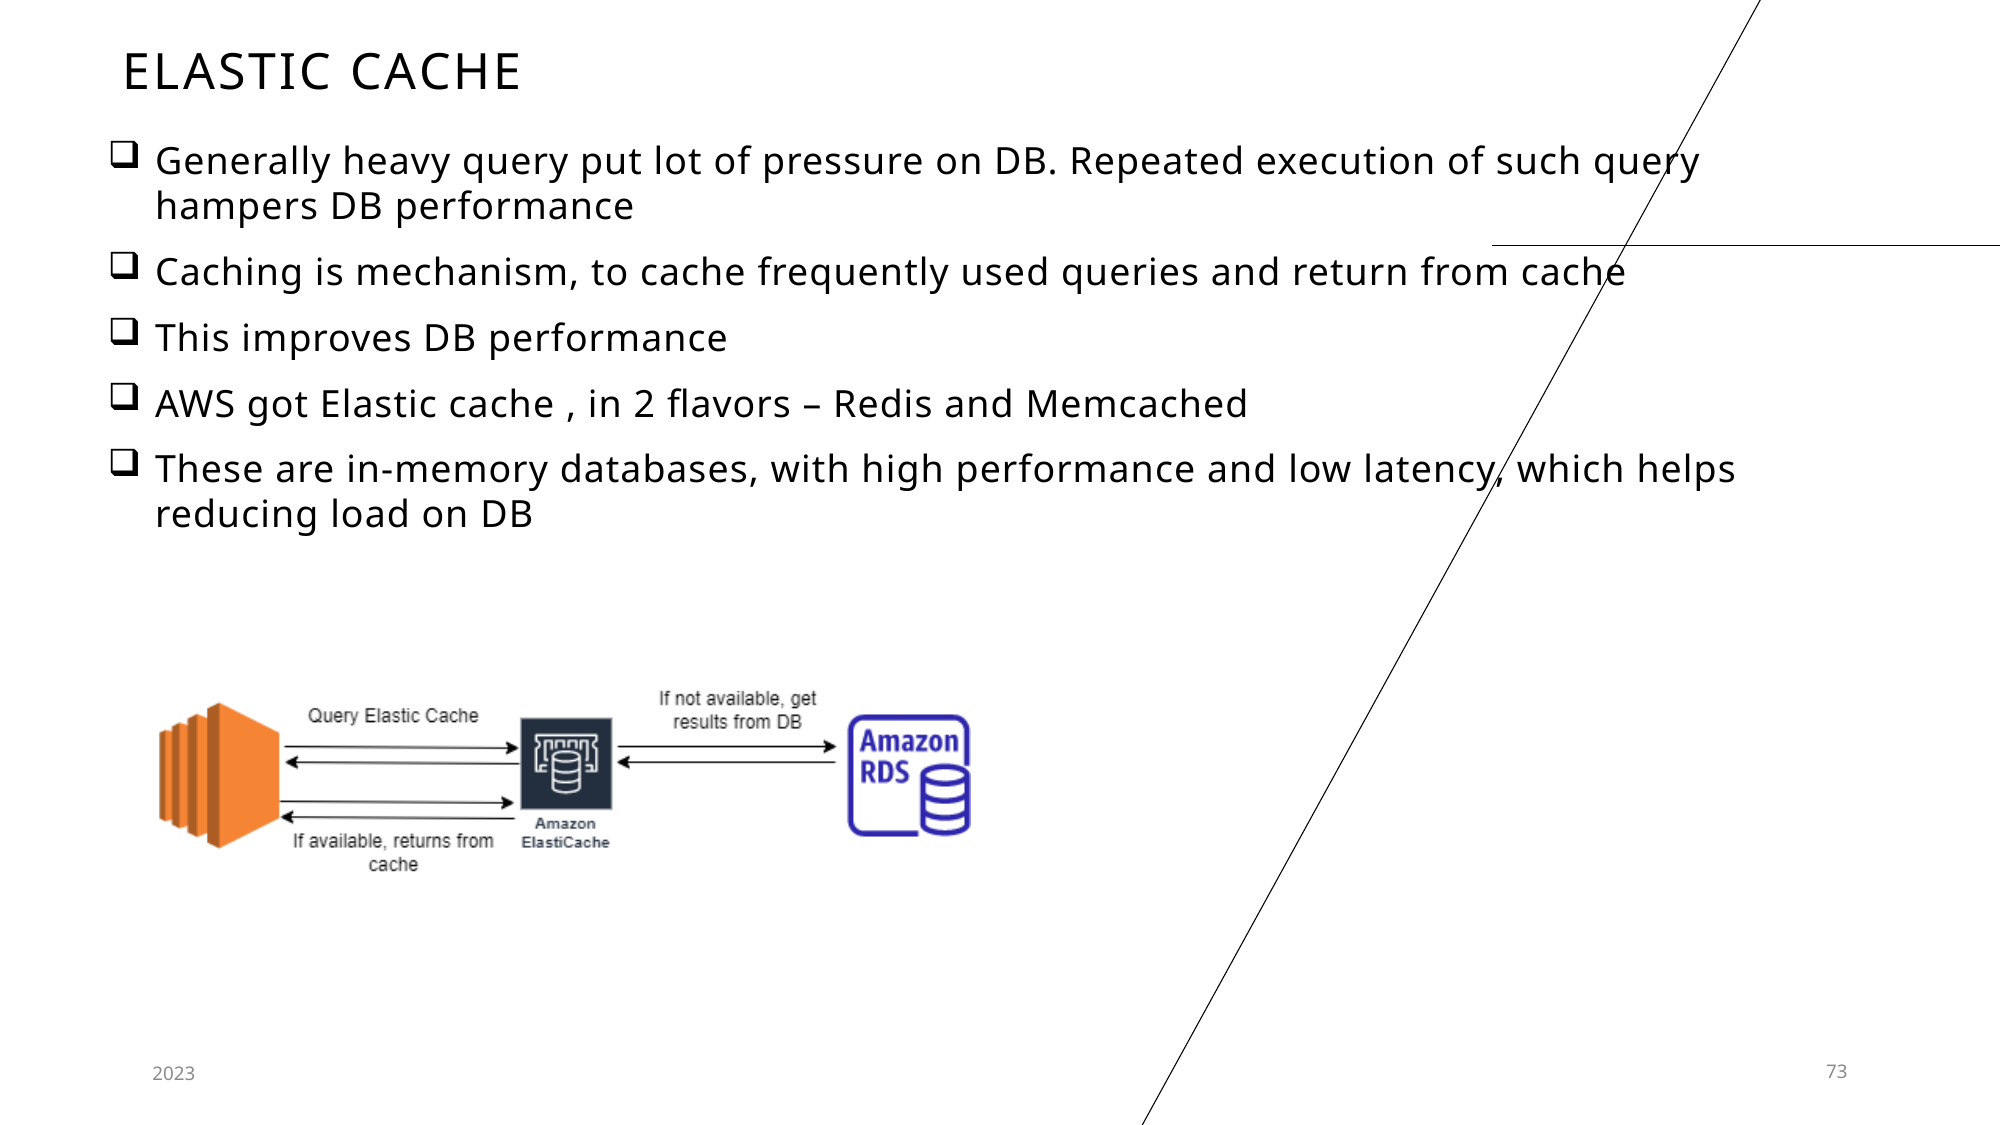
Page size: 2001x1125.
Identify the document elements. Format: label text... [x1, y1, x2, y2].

slide_number 73 [1412, 1042, 1863, 1103]
list Generally heavy query put lot of pressure on DB. Repeated execution of such query hampers DB performance Caching is mechanism, to cache frequently used queries and return from cache This improves DB performance AWS got Elastic cache , in 2 flavors – Redis and Memcached These are in-memory databases, with high performance and low latency, which helps reducing load on DB [93, 129, 1848, 618]
picture [159, 685, 971, 876]
title Elastic cache [108, 23, 1445, 108]
slide_number 2023 [137, 1042, 338, 1103]
